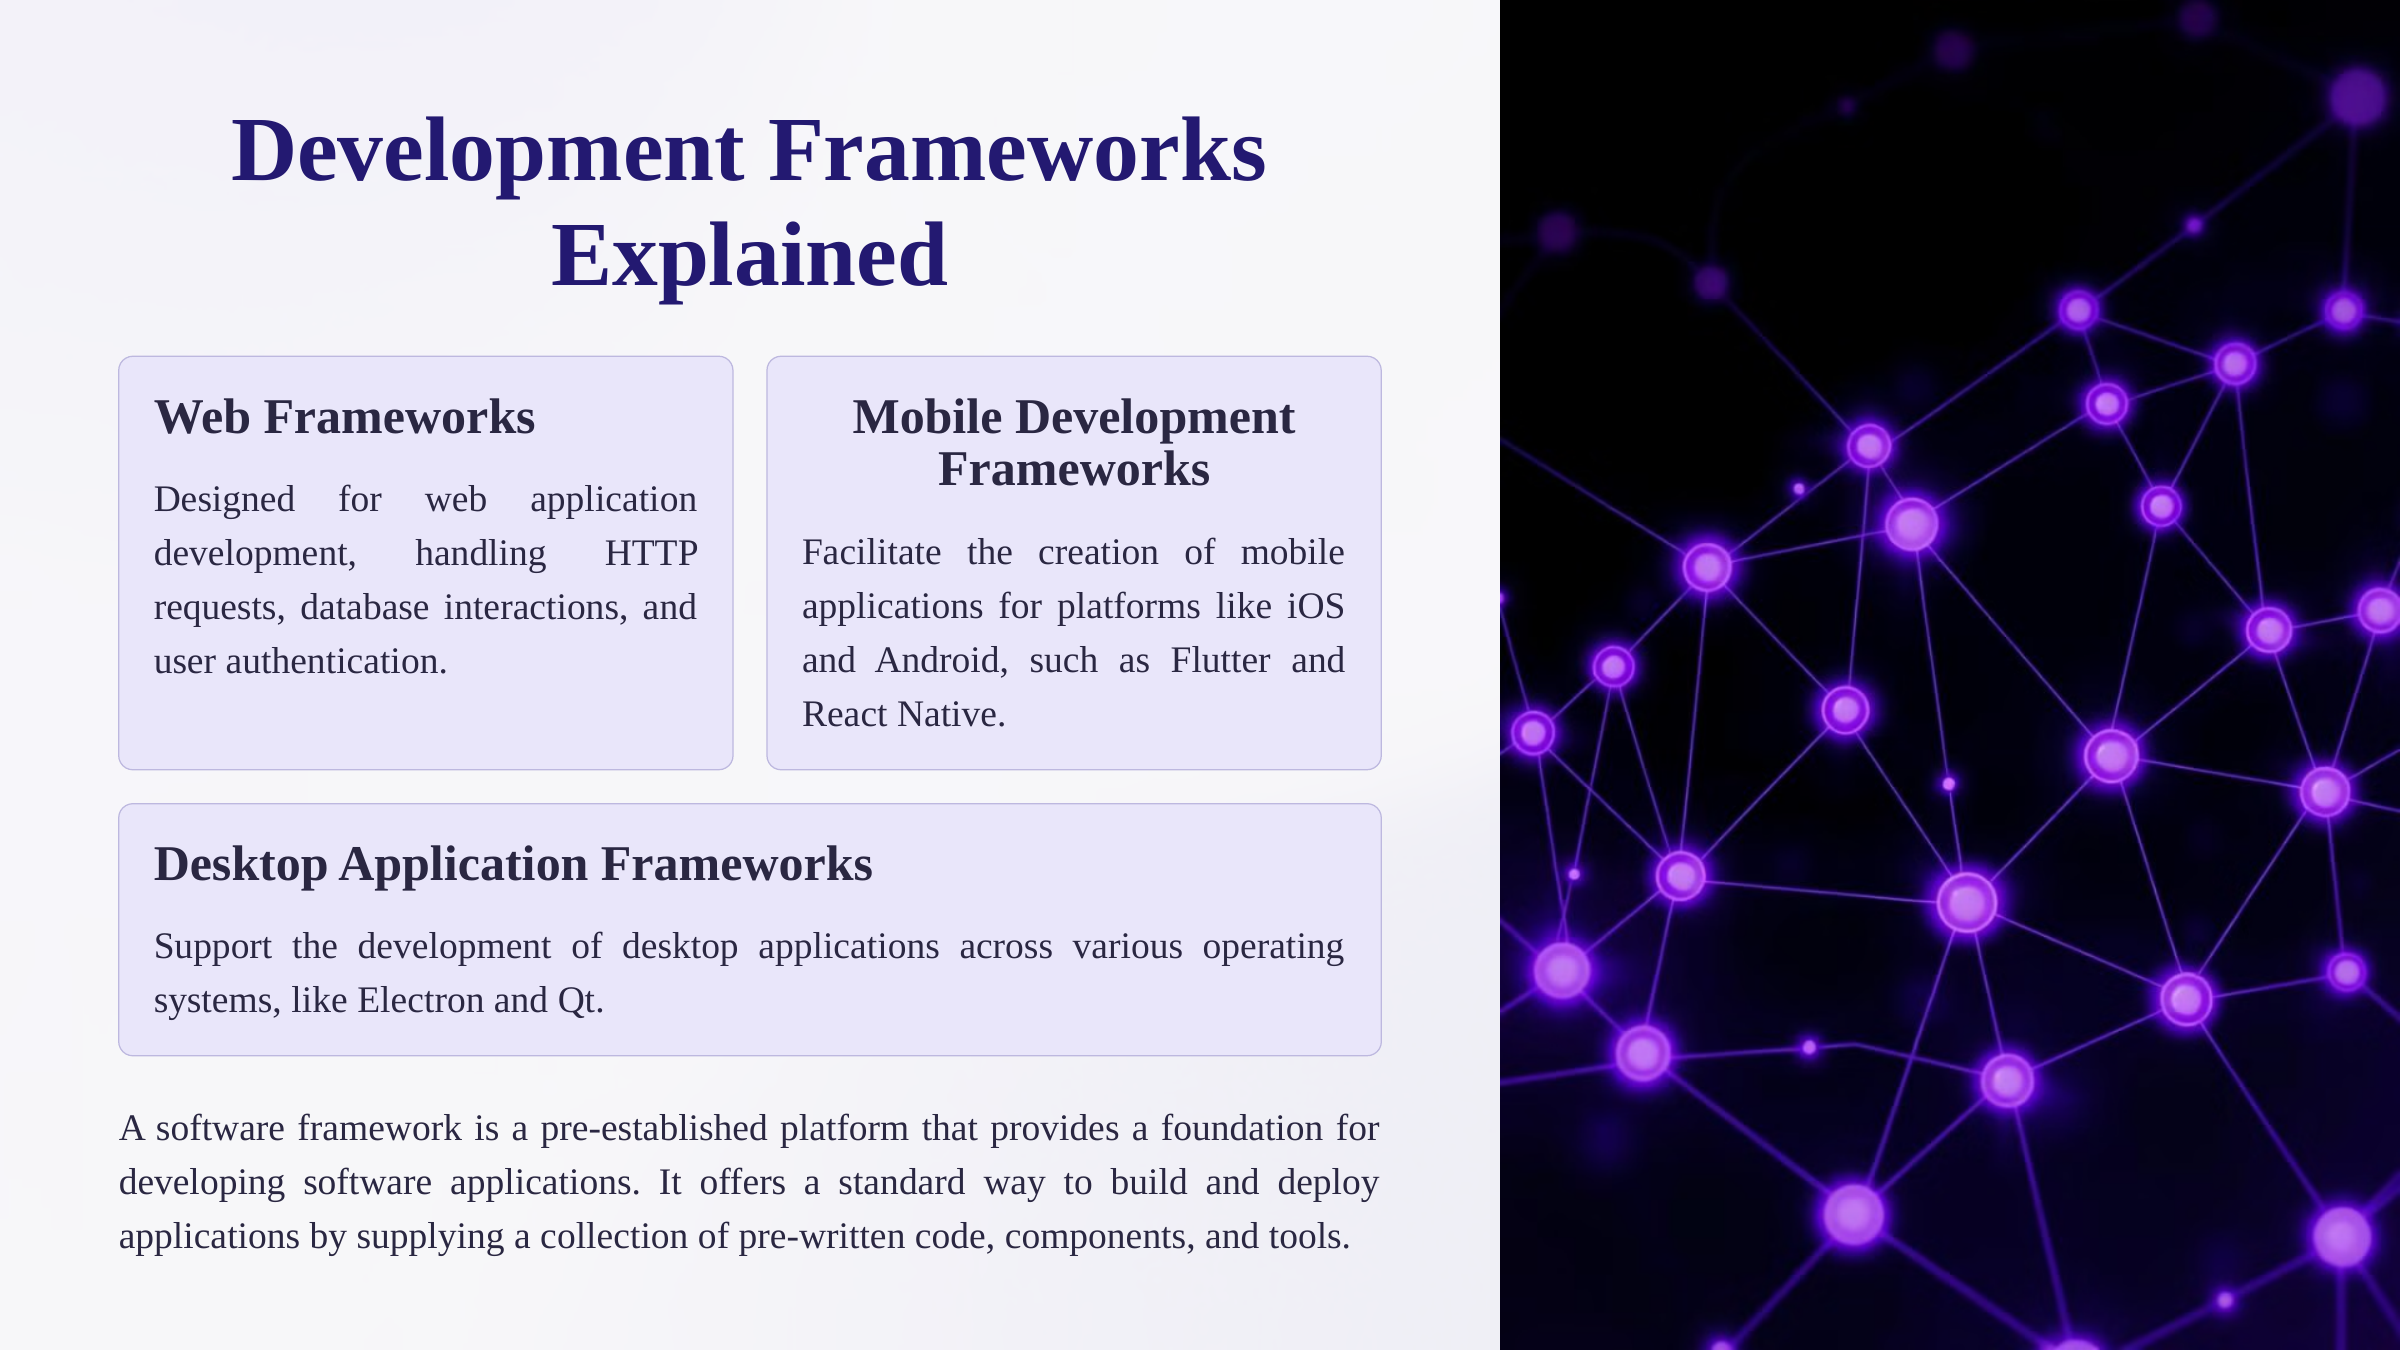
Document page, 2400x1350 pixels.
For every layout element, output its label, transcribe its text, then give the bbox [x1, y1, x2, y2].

text_box Support the development of desktop applications across various operating systems, like Electron and Qt. [153, 912, 1347, 1021]
picture [1499, 0, 2400, 1350]
text_box Development Frameworks Explained [118, 93, 1382, 306]
text_box Mobile Development Frameworks [802, 391, 1347, 498]
text_box Facilitate the creation of mobile applications for platforms like iOS and Android, such as Flutter and React Native. [802, 517, 1347, 735]
text_box A software framework is a pre-established platform that provides a foundation for developing software applications. It offers a standard way to build and deploy applications by supplying a collection of pre-written code, components, and tools. [118, 1093, 1382, 1257]
text_box Web Frameworks [153, 391, 578, 445]
text_box [118, 803, 1382, 1056]
text_box [118, 356, 734, 770]
text_box [766, 356, 1382, 770]
text_box Designed for web application development, handling HTTP requests, database interactions, and user authentication. [153, 464, 698, 682]
text_box Desktop Application Frameworks [153, 838, 814, 892]
